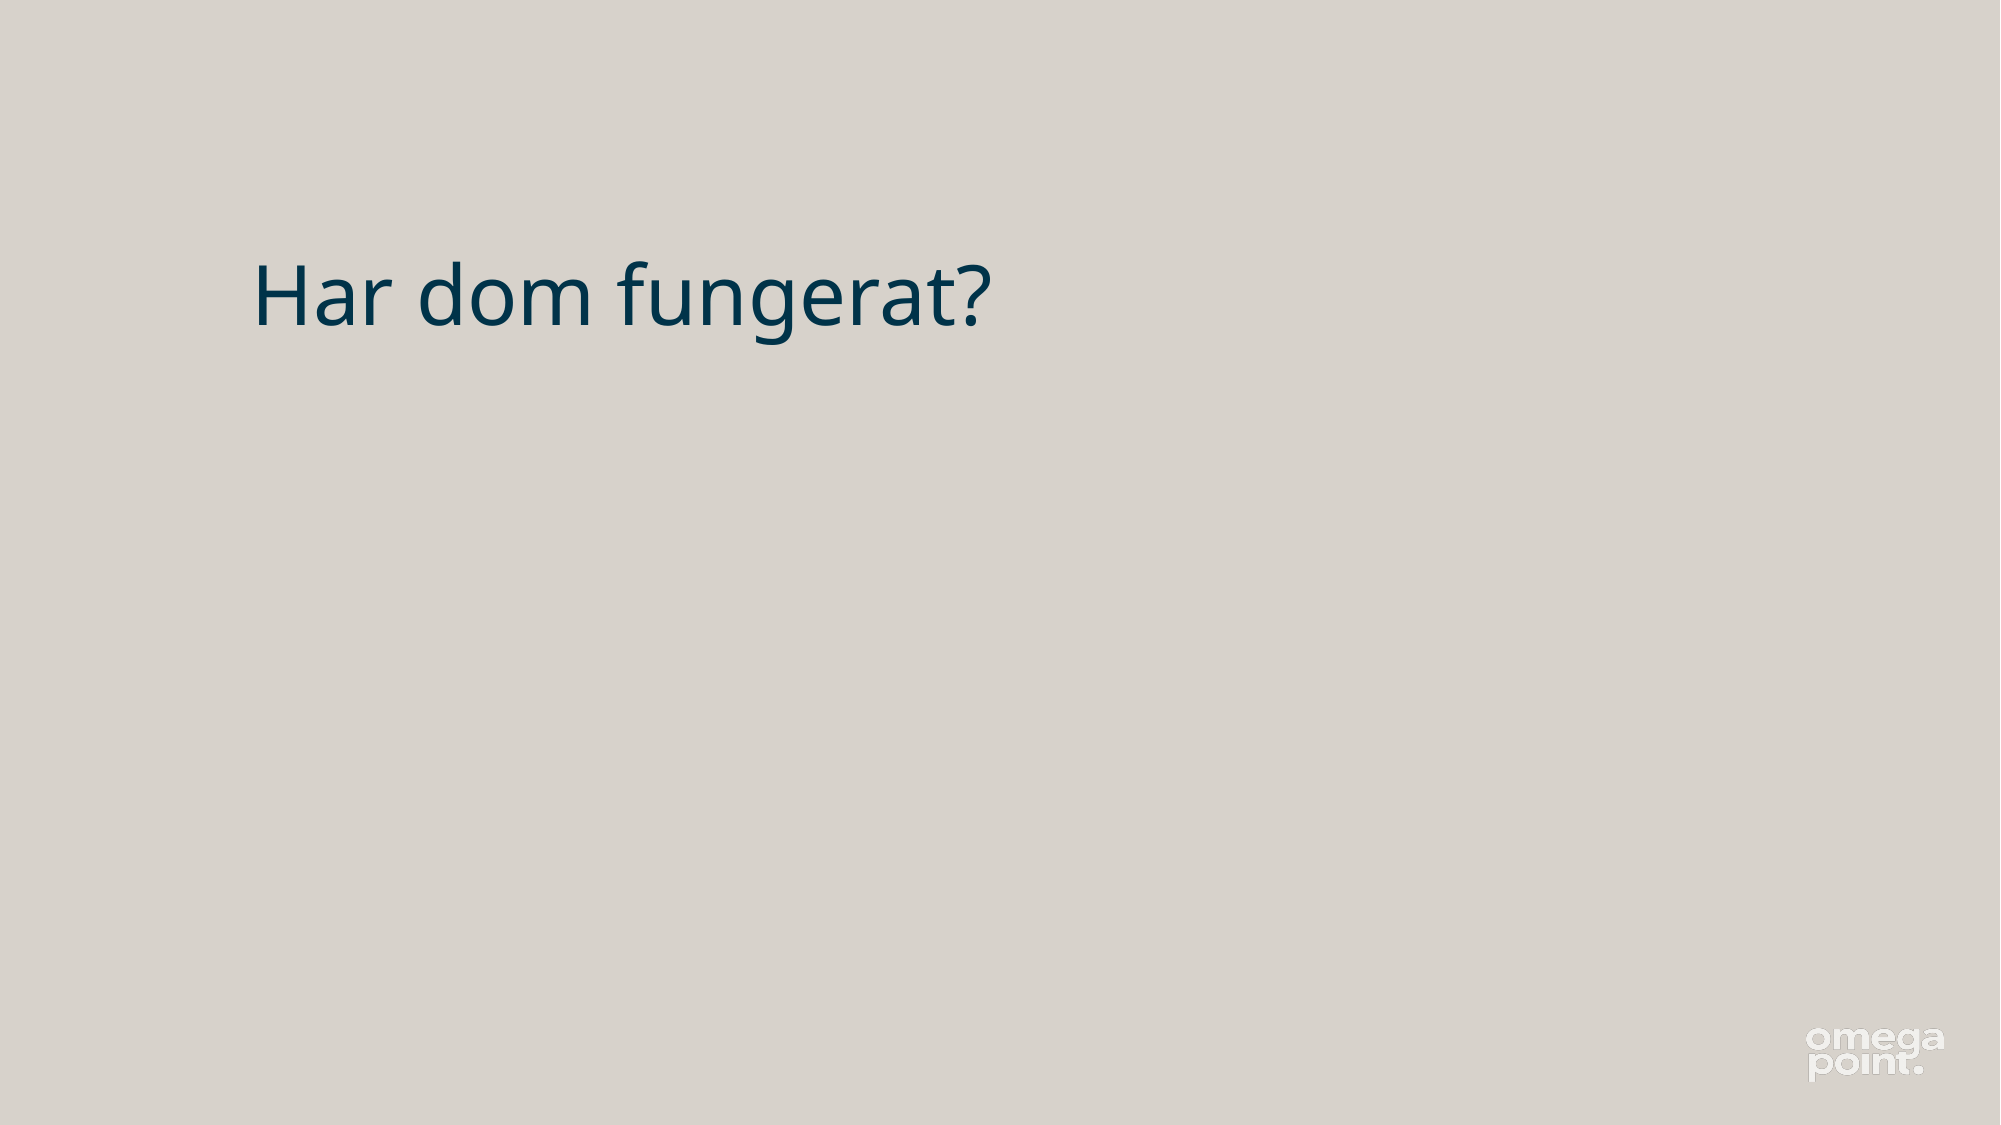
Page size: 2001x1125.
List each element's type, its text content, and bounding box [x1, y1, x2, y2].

title Har dom fungerat? [236, 61, 1785, 351]
